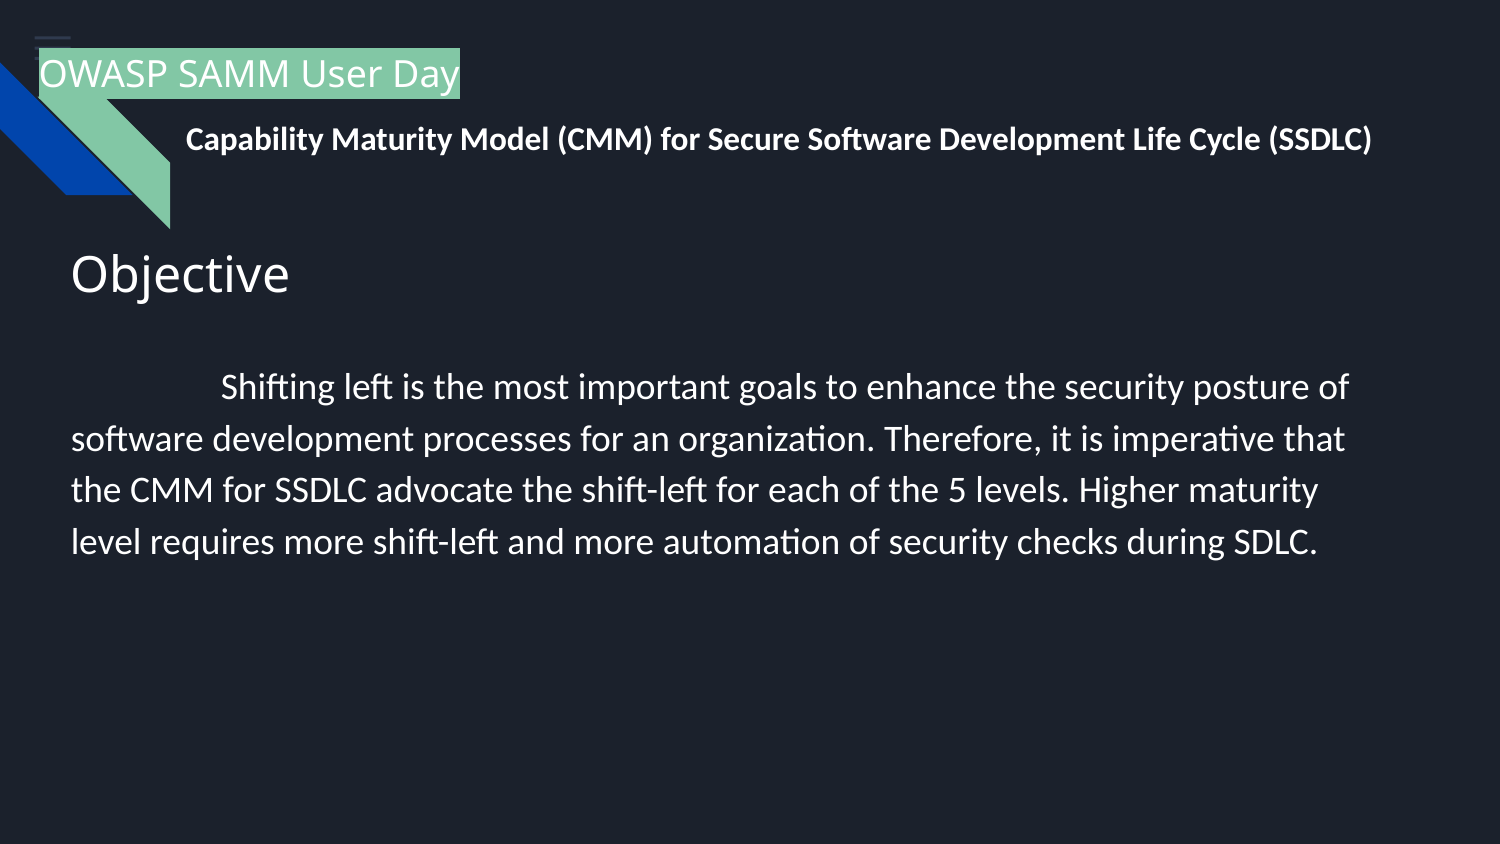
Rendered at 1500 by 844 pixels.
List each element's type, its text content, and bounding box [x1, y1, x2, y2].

title Capability Maturity Model (CMM) for Secure Software Development Life Cycle (SSDLC) [170, 102, 1478, 183]
title Objective Shifting left is the most important goals to enhance the security posture of software development processes for an organization. Therefore, it is imperative that the CMM for SSDLC advocate the shift-left for each of the 5 levels. Higher maturity level requires more shift-left and more automation of security checks during SDLC. [55, 227, 1389, 803]
title OWASP SAMM User Day [23, 35, 528, 115]
